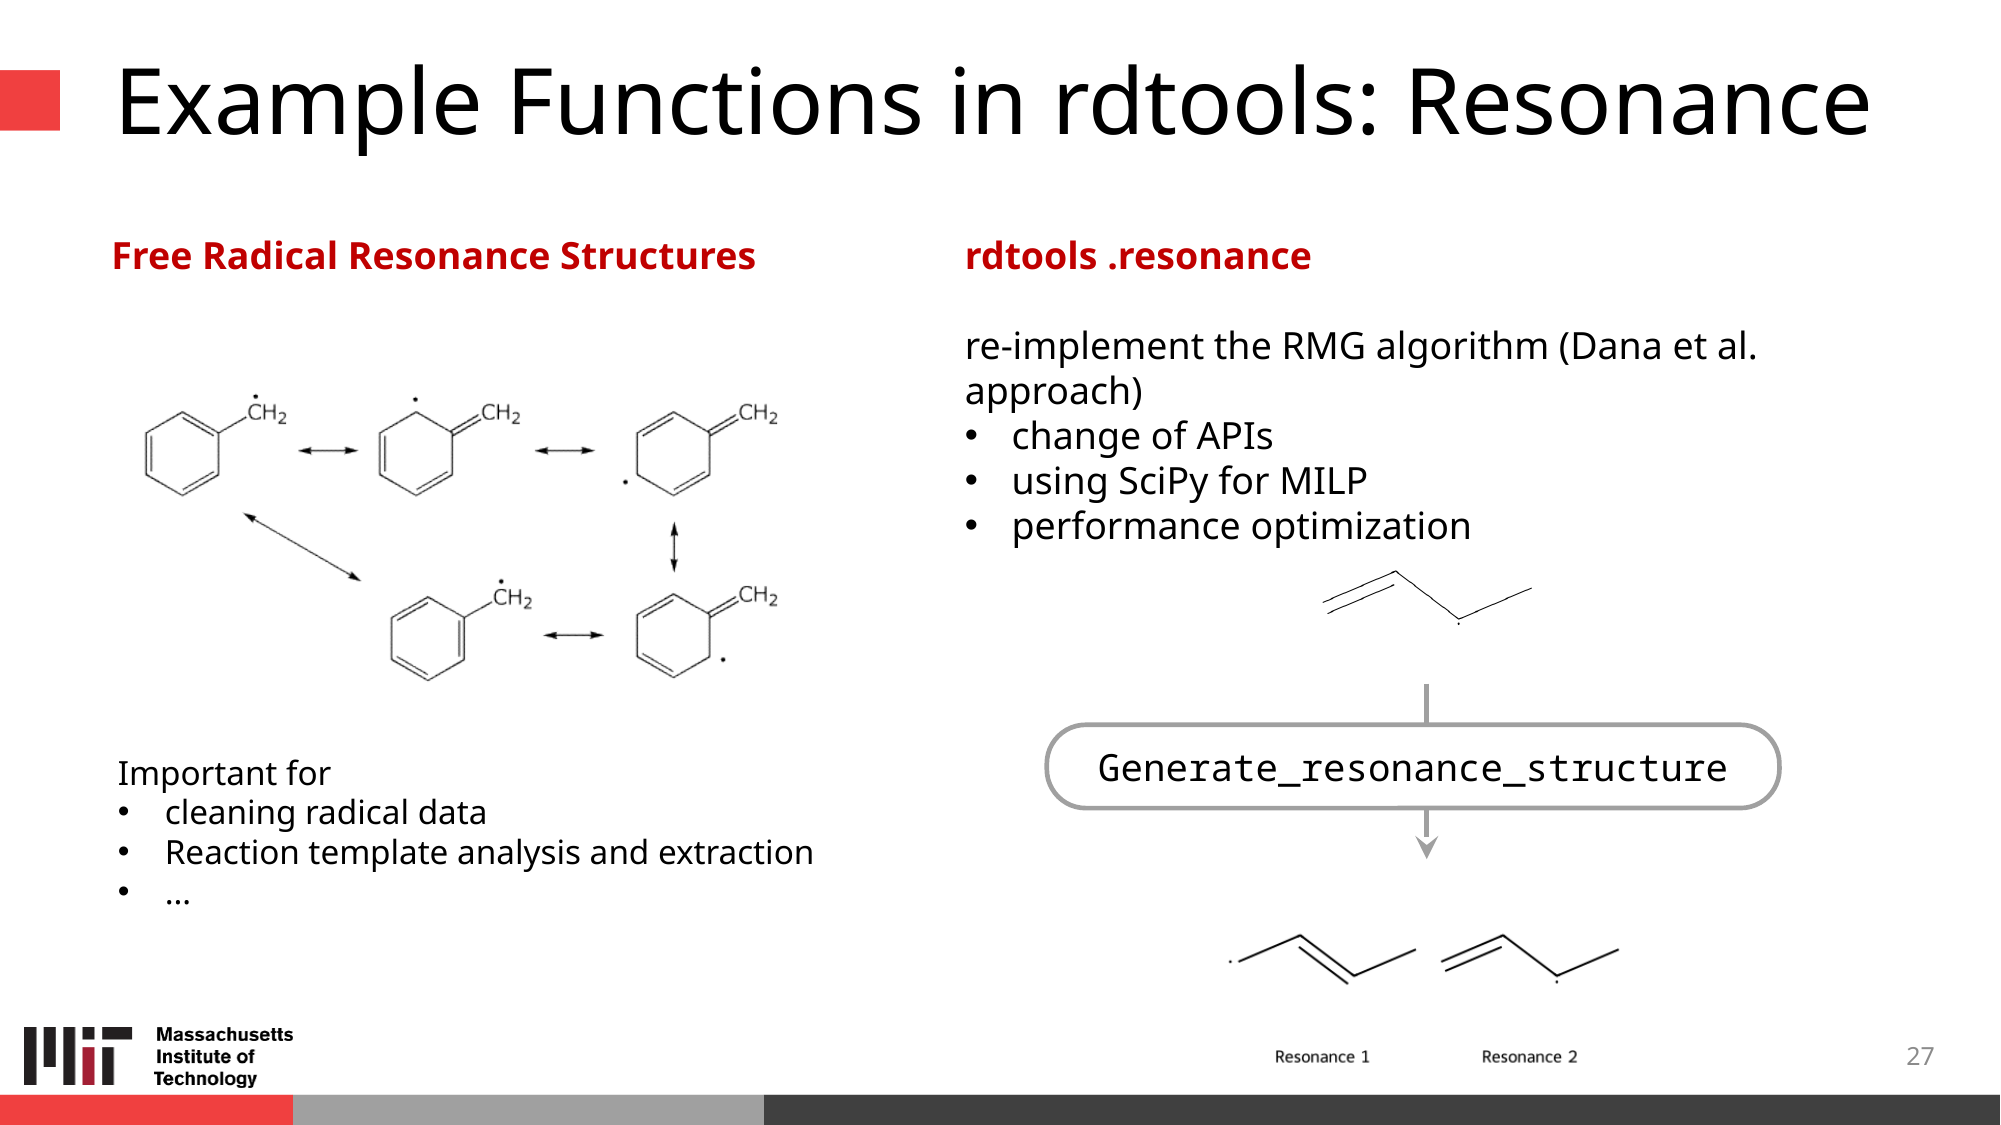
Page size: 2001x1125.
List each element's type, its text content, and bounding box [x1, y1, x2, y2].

text_box Important for cleaning radical data Reaction template analysis and extraction … [103, 744, 831, 919]
picture [142, 386, 782, 684]
title Example Functions in rdtools: Resonance [99, 29, 1900, 180]
slide_number 27 [1800, 1027, 1950, 1088]
picture [24, 1027, 293, 1088]
text_box Free Radical Resonance Structures [96, 224, 772, 285]
text_box rdtools .resonance re-implement the RMG algorithm (Dana et al. approach) change of APIs using SciPy for MILP performance optimization [950, 224, 1950, 555]
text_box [1046, 559, 1780, 1073]
